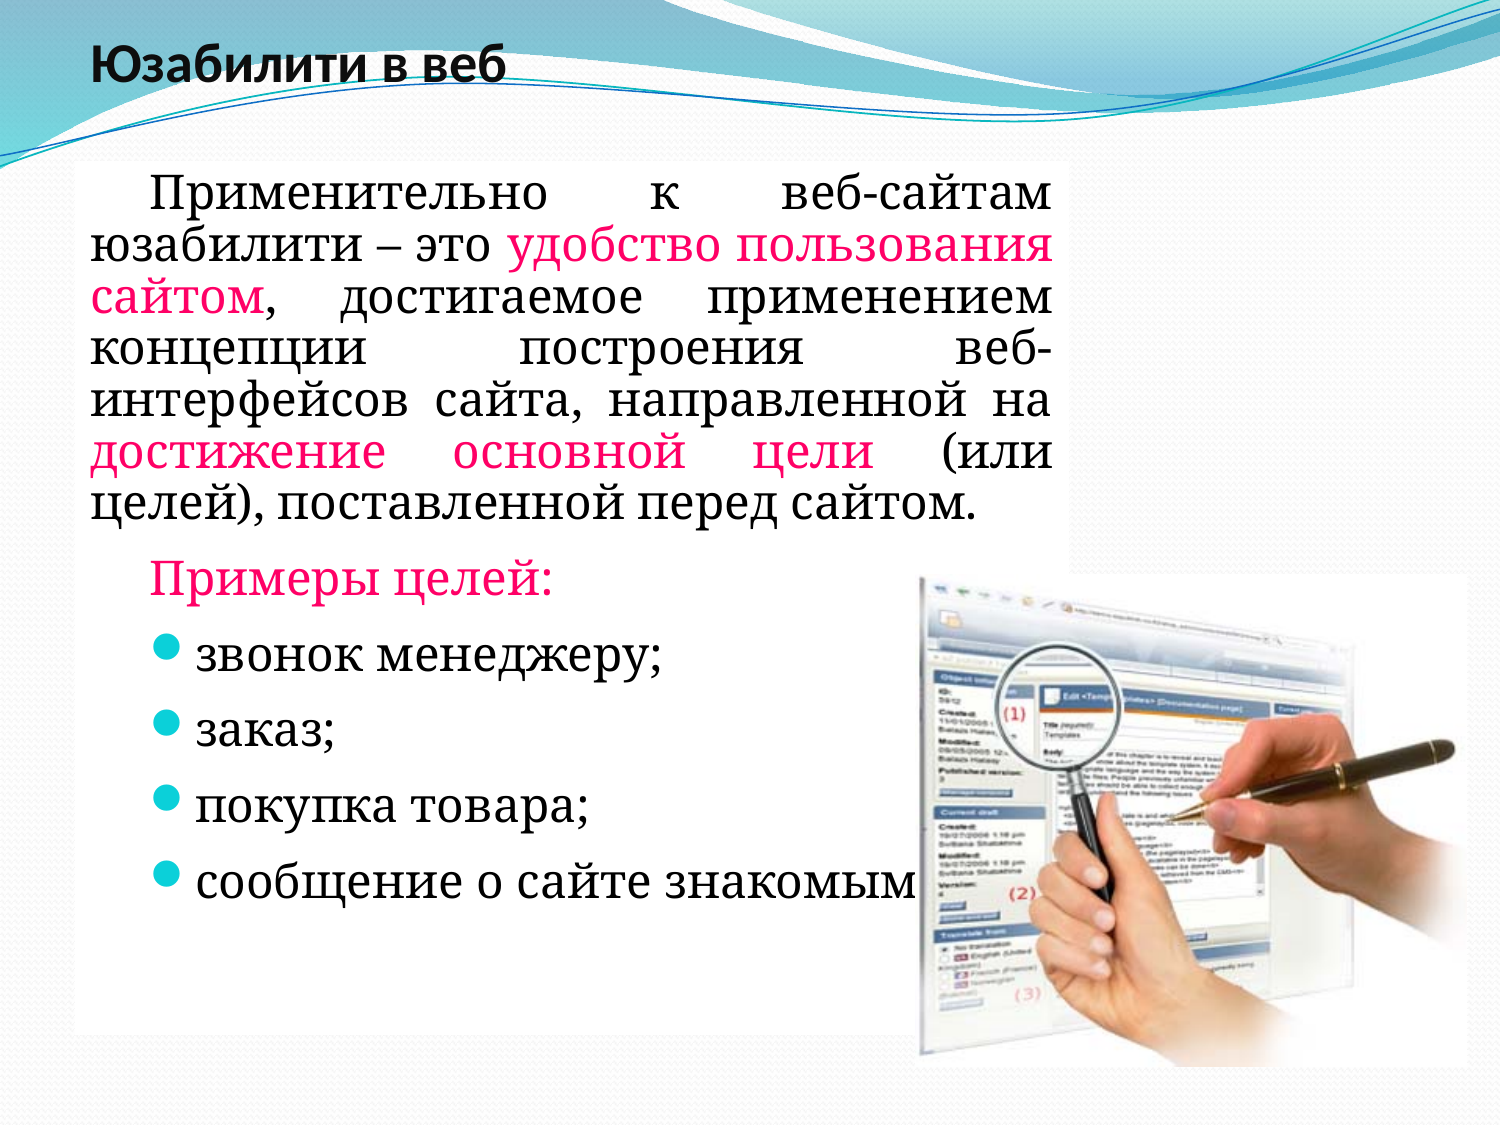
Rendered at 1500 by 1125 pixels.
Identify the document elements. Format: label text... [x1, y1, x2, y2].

list Применительно к веб-сайтам юзабилити – это удобство пользования сайтом, достигаемое применением концепции построения веб-интерфейсов сайта, направленной на достижение основной цели (или целей), поставленной перед сайтом. Примеры целей: звонок менеджеру; заказ; покупка товара; сообщение о сайте знакомым. [75, 160, 1069, 1035]
picture [915, 573, 1468, 1067]
title Юзабилити в веб [75, 19, 1425, 102]
